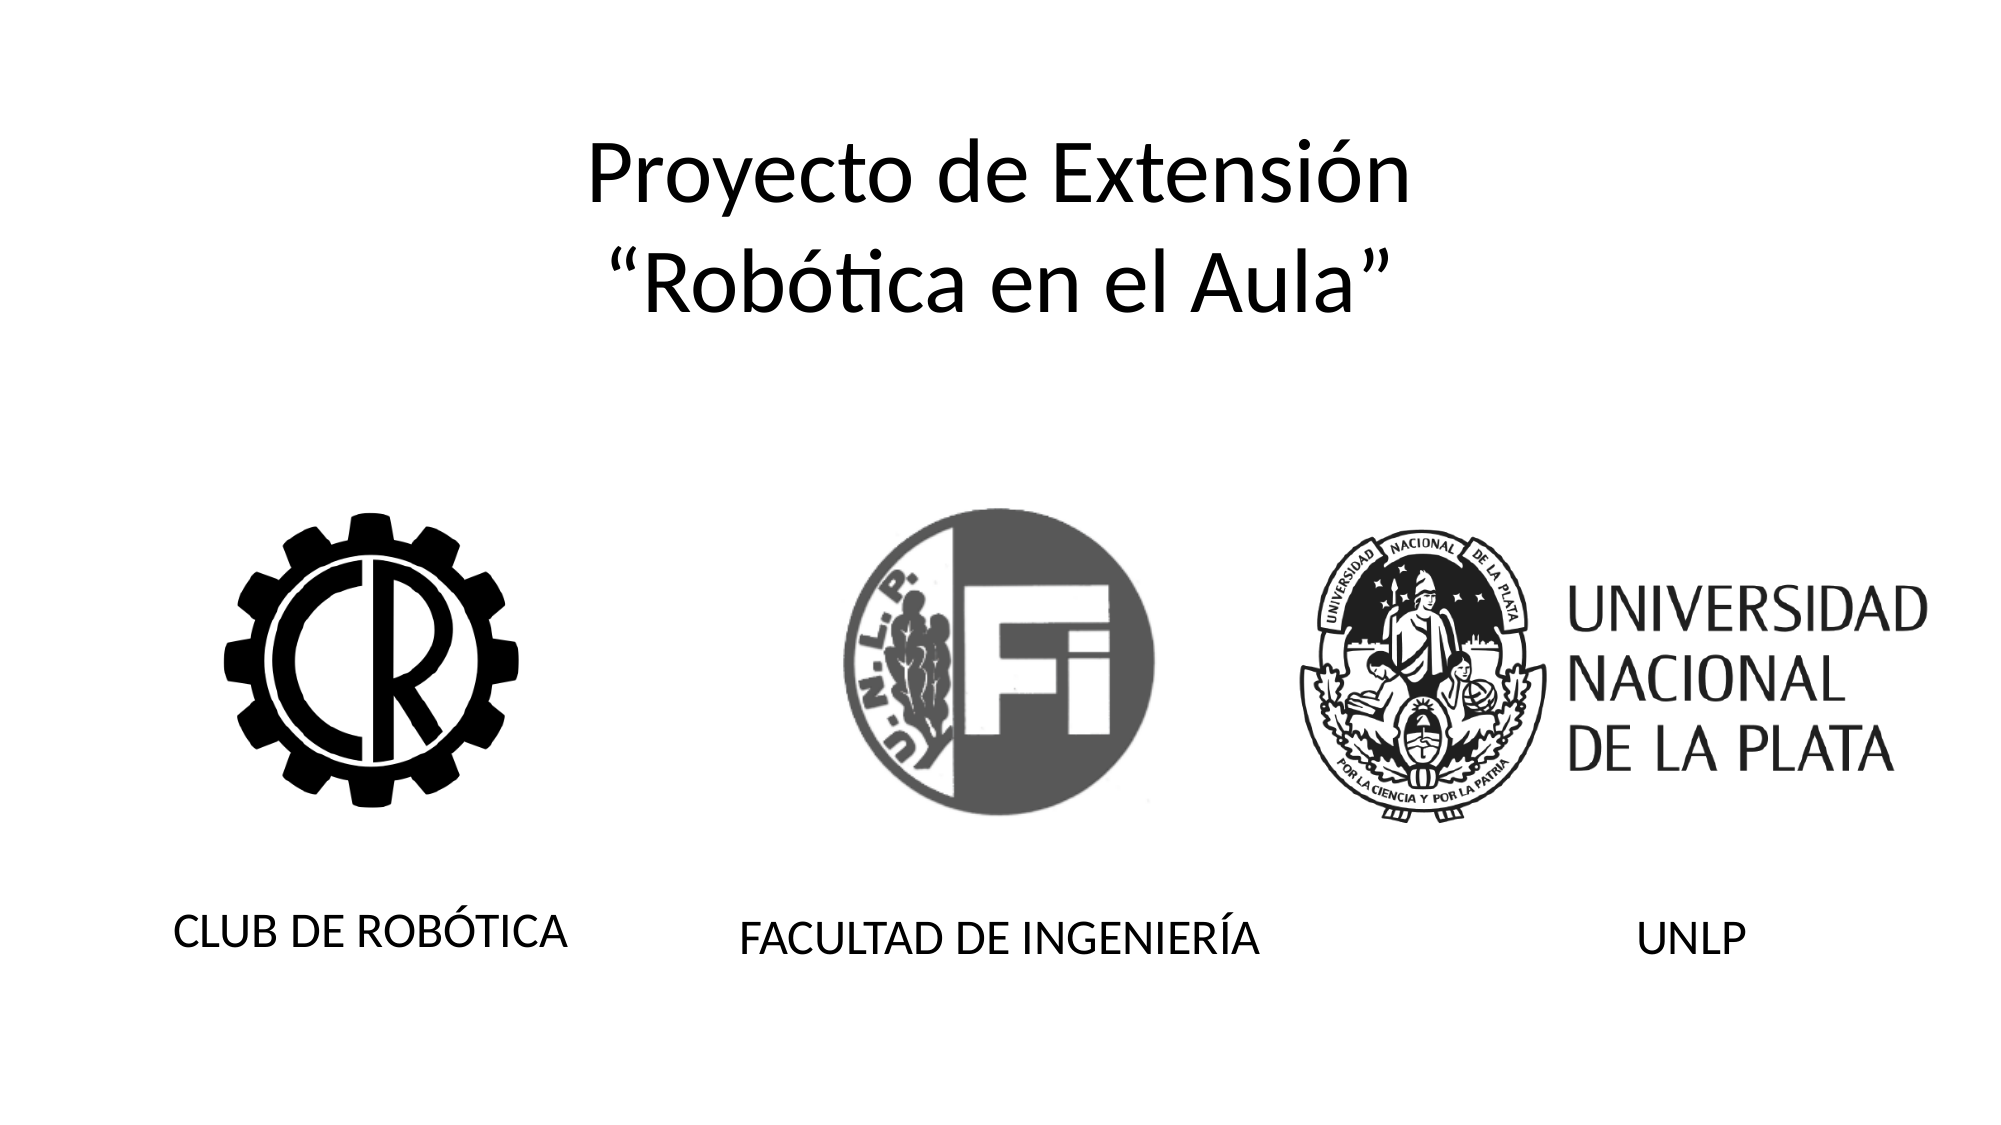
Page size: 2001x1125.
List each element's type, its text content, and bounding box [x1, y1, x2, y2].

text_box UNLP [1579, 897, 1804, 973]
text_box Proyecto de Extensión “Robótica en el Aula” [0, 102, 2000, 448]
subtitle CLUB DE ROBÓTICA [86, 896, 655, 1042]
picture [836, 498, 1164, 826]
text_box FACULTAD DE INGENIERÍA [716, 896, 1284, 972]
picture [1297, 523, 1929, 827]
picture [170, 459, 572, 861]
